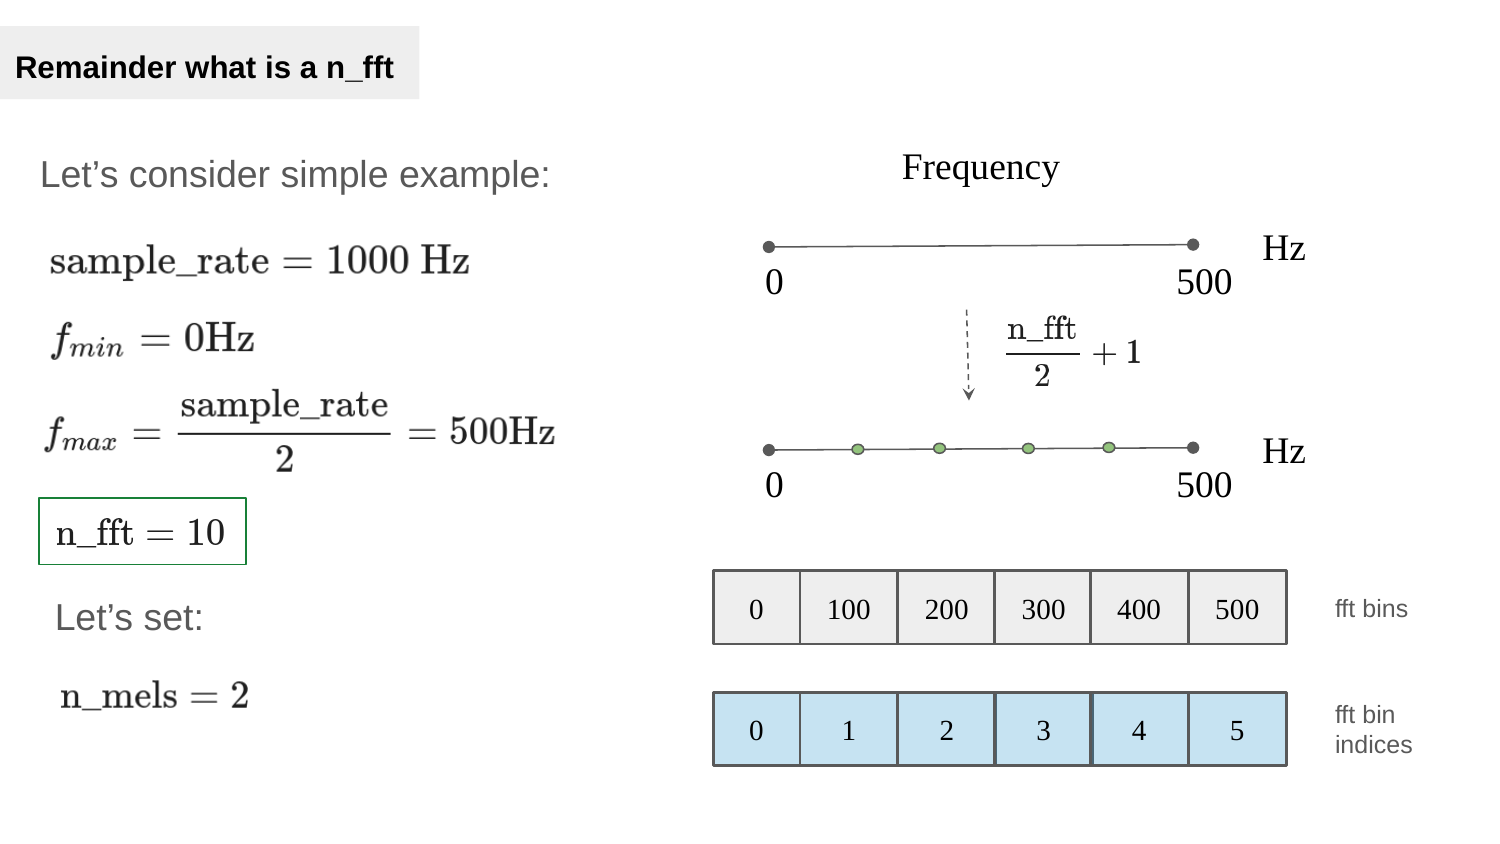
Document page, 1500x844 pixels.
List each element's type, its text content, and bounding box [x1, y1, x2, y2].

text_box 200 [897, 570, 994, 644]
text_box 100 [800, 570, 897, 644]
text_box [768, 244, 1194, 248]
picture [979, 301, 1151, 394]
text_box fft bin indices [1320, 692, 1442, 766]
picture [39, 212, 487, 291]
text_box 1 [800, 692, 897, 766]
text_box 0 [750, 247, 807, 312]
text_box Let’s set: [39, 577, 238, 656]
text_box Frequency [855, 134, 1107, 194]
text_box 5 [1189, 692, 1287, 766]
text_box 300 [994, 570, 1090, 644]
picture [39, 498, 246, 564]
text_box 2 [897, 692, 994, 766]
picture [39, 306, 274, 362]
text_box fft bins [1319, 574, 1435, 640]
text_box 0 [713, 692, 800, 766]
text_box Let’s consider simple example: [24, 134, 571, 213]
text_box [1103, 442, 1115, 446]
text_box 3 [994, 692, 1090, 766]
picture [46, 655, 268, 729]
text_box Hz [1247, 421, 1326, 476]
text_box 500 [1189, 570, 1287, 644]
text_box 500 [1161, 455, 1255, 510]
text_box 4 [1090, 692, 1189, 766]
text_box Remainder what is a n_fft [0, 26, 420, 100]
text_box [768, 447, 1194, 451]
text_box Hz [1247, 218, 1326, 273]
text_box 0 [713, 570, 800, 644]
text_box 400 [1090, 570, 1189, 644]
picture [24, 383, 578, 485]
text_box 500 [1161, 252, 1255, 307]
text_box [966, 309, 970, 401]
text_box 0 [750, 450, 807, 516]
